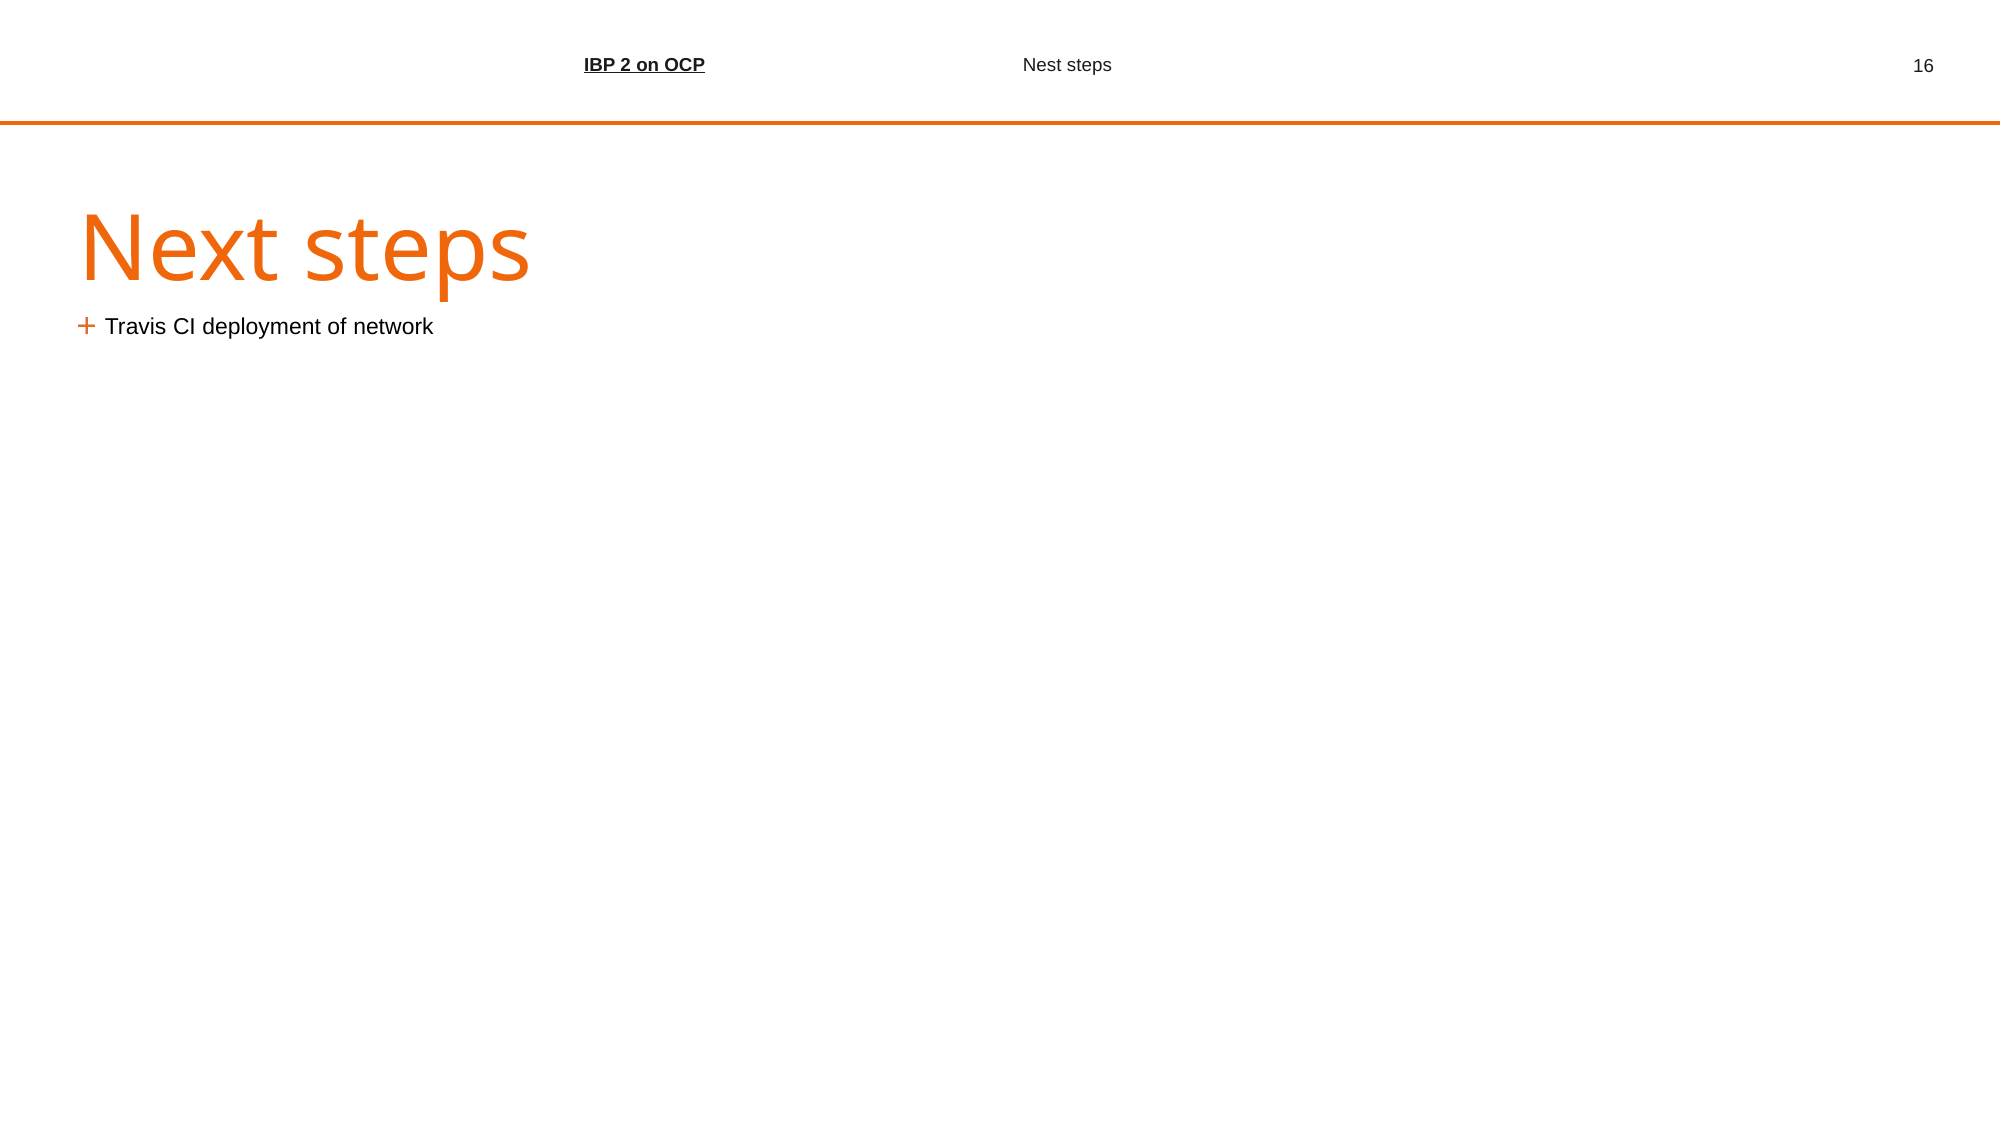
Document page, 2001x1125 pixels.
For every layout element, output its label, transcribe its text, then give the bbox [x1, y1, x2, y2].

list IBP 2 on OCP [569, 47, 913, 83]
list Travis CI deployment of network [64, 304, 1114, 821]
picture [78, 317, 95, 334]
title Next steps [63, 201, 1114, 278]
list Nest steps [1008, 47, 1352, 83]
